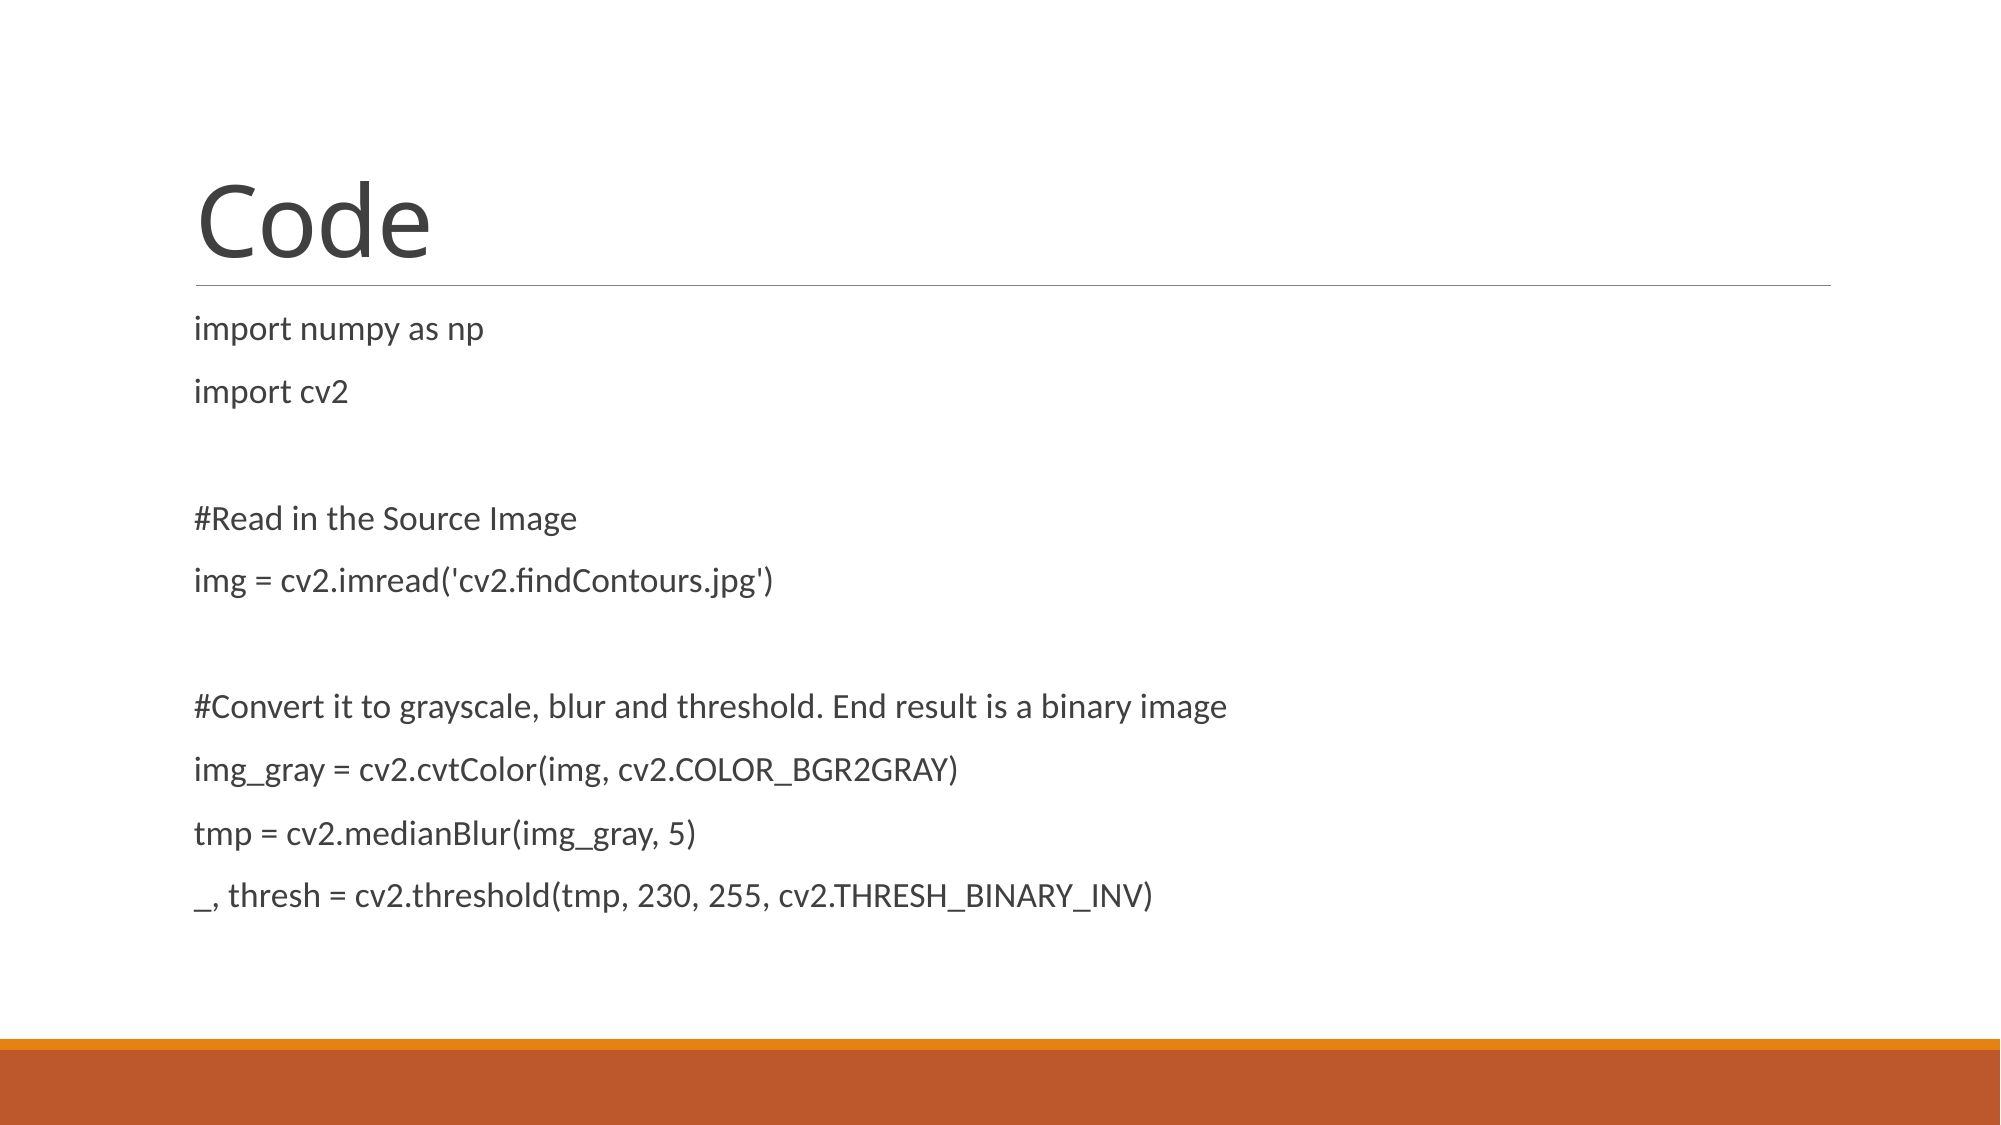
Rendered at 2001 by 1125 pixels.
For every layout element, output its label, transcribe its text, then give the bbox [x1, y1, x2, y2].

list import numpy as np import cv2 #Read in the Source Image img = cv2.imread('cv2.findContours.jpg') #Convert it to grayscale, blur and threshold. End result is a binary image img_gray = cv2.cvtColor(img, cv2.COLOR_BGR2GRAY) tmp = cv2.medianBlur(img_gray, 5) _, thresh = cv2.threshold(tmp, 230, 255, cv2.THRESH_BINARY_INV) [180, 302, 1857, 928]
title Code [180, 47, 1830, 285]
